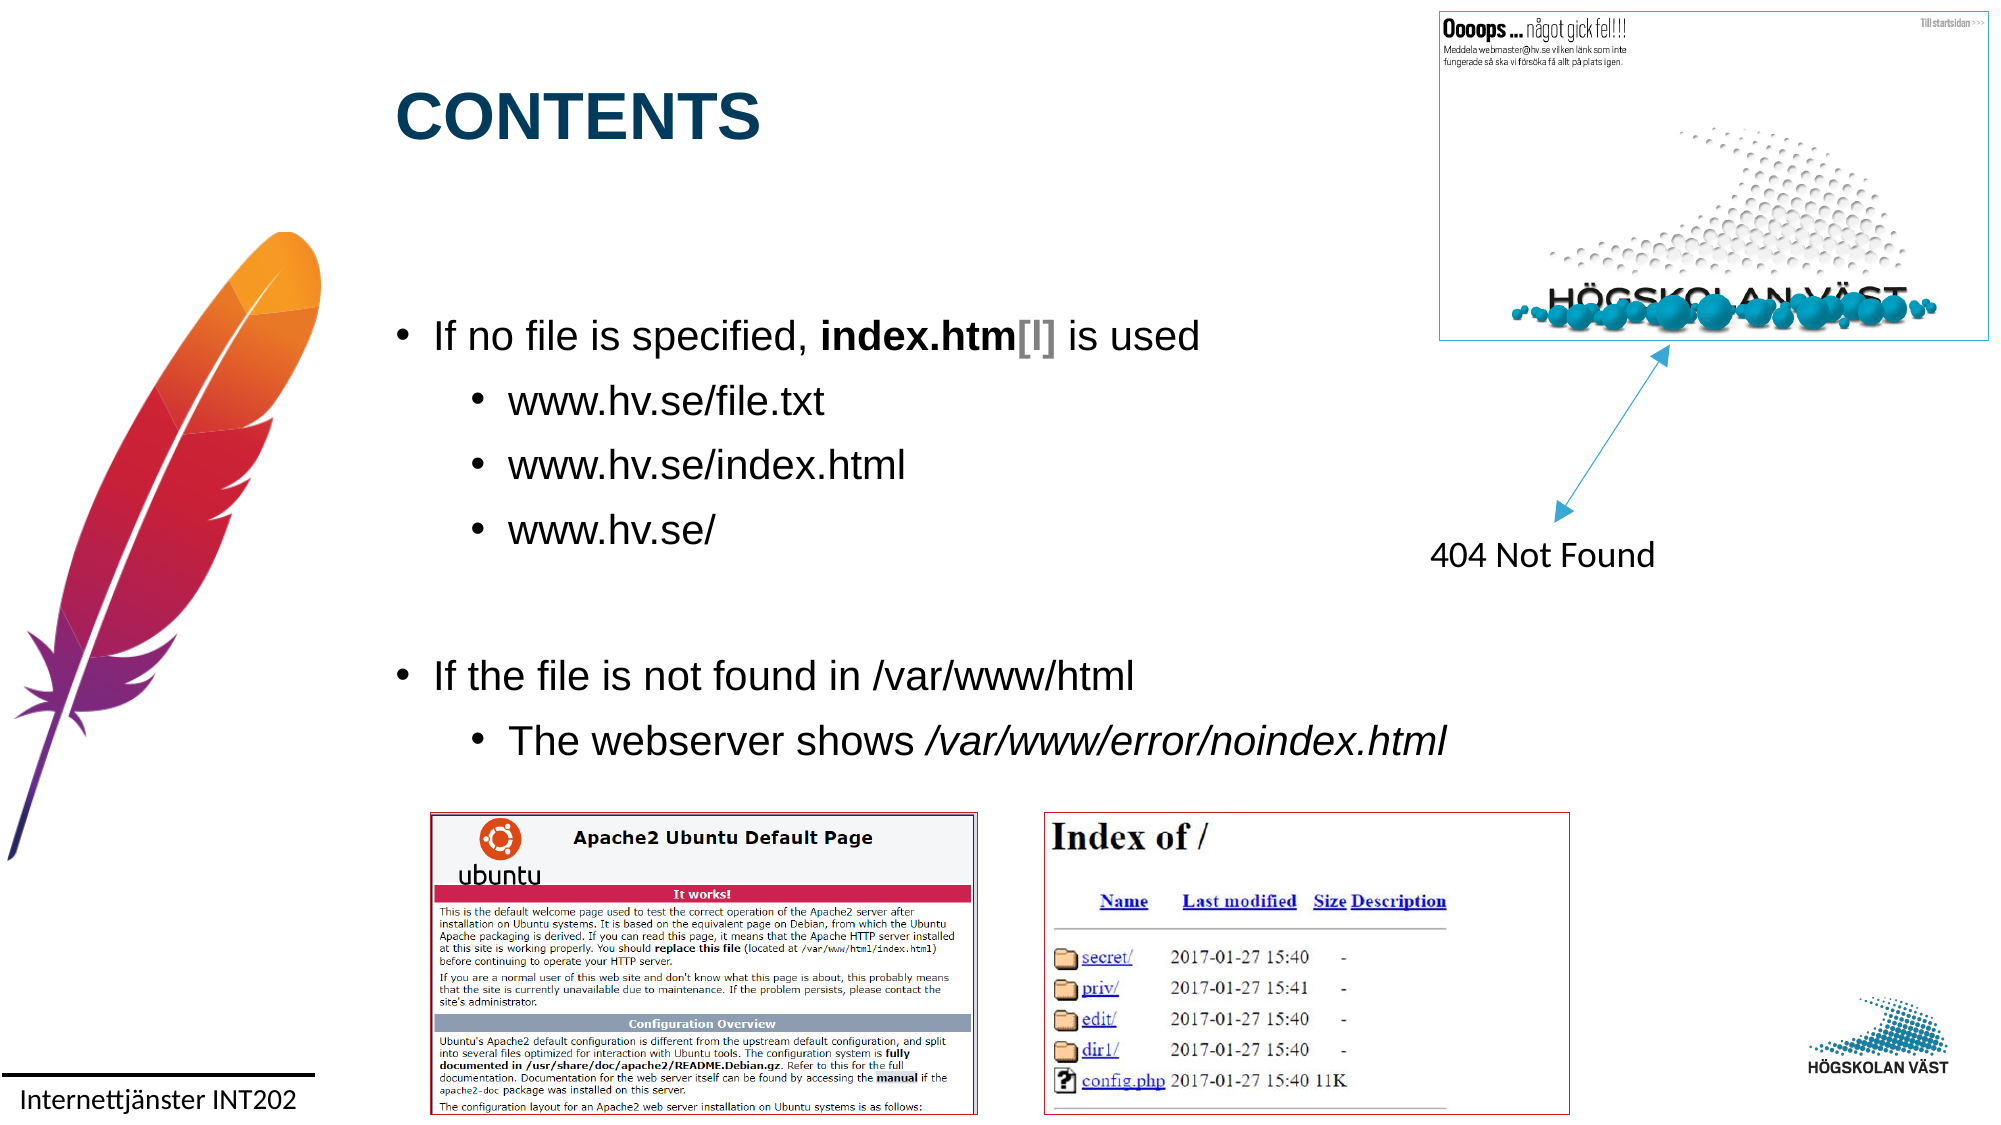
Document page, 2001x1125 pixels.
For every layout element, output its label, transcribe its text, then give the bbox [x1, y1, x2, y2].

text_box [1554, 344, 1670, 523]
picture [430, 812, 978, 1115]
text_box 404 Not Found [1415, 522, 1694, 583]
title CONTENTS [380, 37, 1438, 198]
list If no file is specified, index.htm[l] is used www.hv.se/file.txt www.hv.se/index.html www.hv.se/ If the file is not found in /var/www/html The webserver shows /var/www/error/noindex.html [380, 299, 1863, 1014]
picture [7, 232, 322, 861]
picture [1438, 11, 1989, 341]
picture [1043, 812, 1570, 1115]
picture [1803, 988, 1954, 1080]
